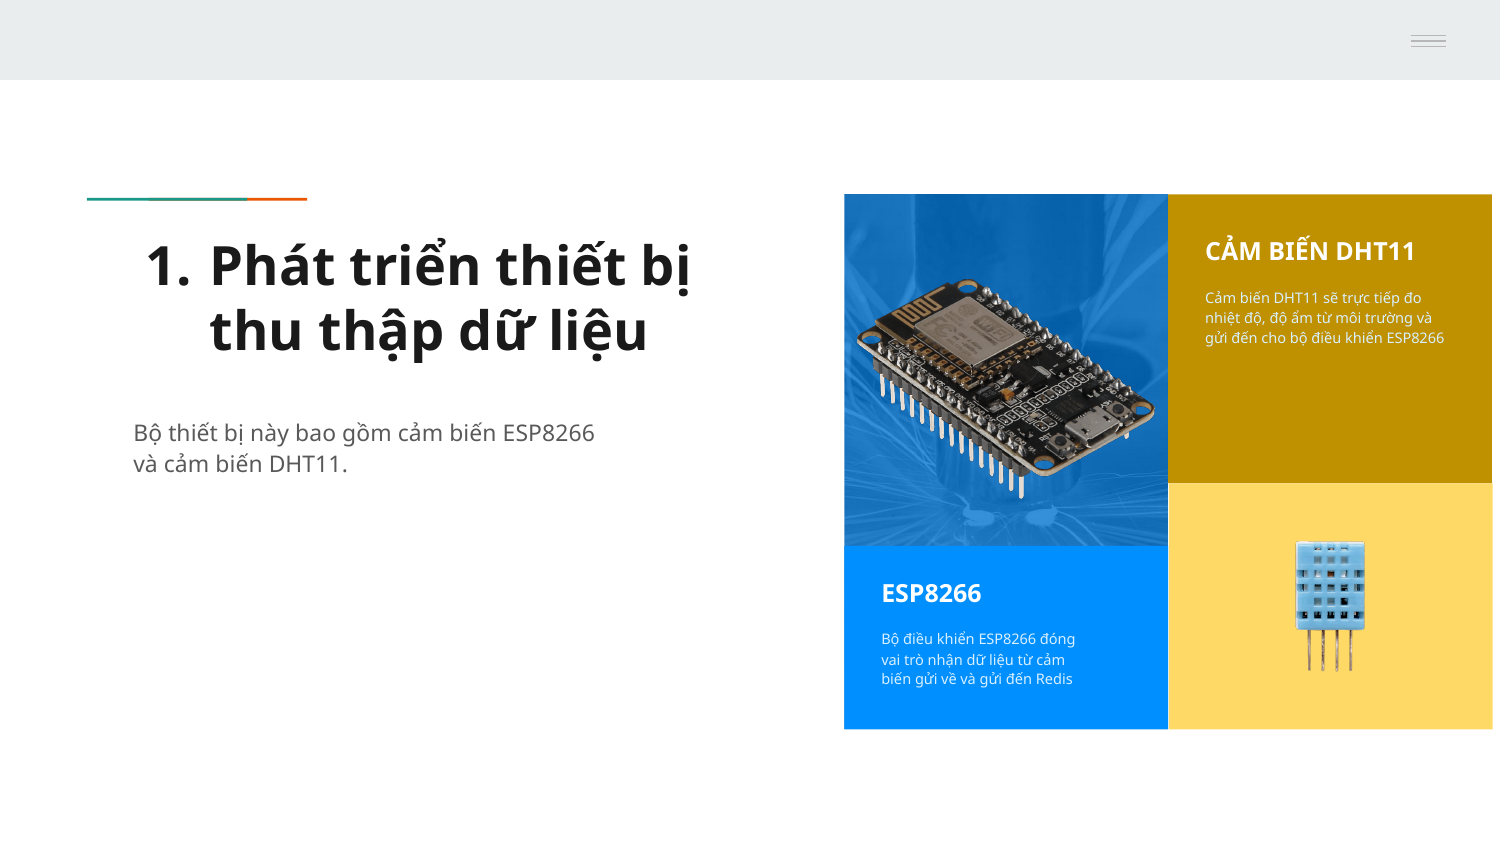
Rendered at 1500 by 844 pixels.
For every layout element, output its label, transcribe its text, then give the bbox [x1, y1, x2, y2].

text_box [1167, 194, 1493, 484]
picture [1224, 500, 1436, 712]
list Bộ thiết bị này bao gồm cảm biến ESP8266 và cảm biến DHT11. [118, 399, 623, 610]
picture [843, 194, 1169, 730]
title Phát triển thiết bị thu thập dữ liệu [119, 216, 759, 386]
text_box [844, 545, 1169, 730]
text_box [1174, 492, 1493, 730]
